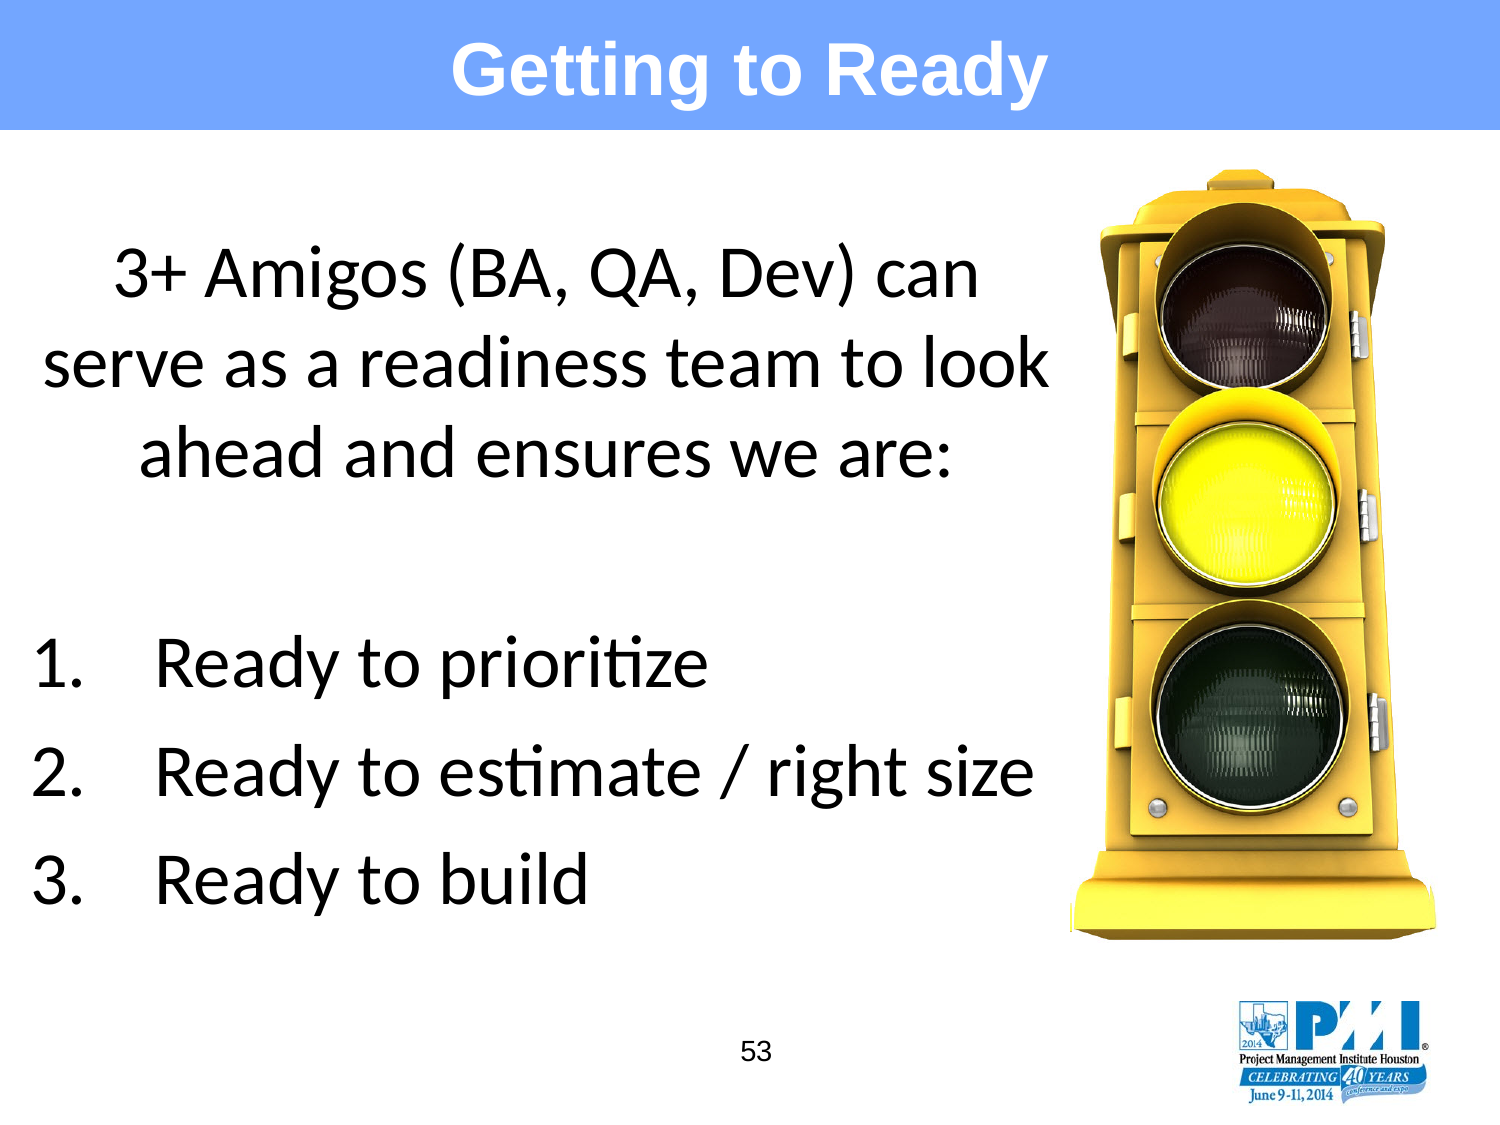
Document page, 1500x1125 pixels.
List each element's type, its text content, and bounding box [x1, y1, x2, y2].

text_box [0, 0, 1500, 130]
title Getting to Ready [448, 17, 1053, 208]
slide_number 53 [734, 1033, 782, 1125]
picture [1232, 1001, 1431, 1106]
text_box 3+ Amigos (BA, QA, Dev) can serve as a readiness team to look ahead and ensures we are: 1. Ready to prioritize 2. Ready to estimate / right size 3. Ready to build [28, 217, 1054, 920]
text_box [1069, 139, 1438, 987]
